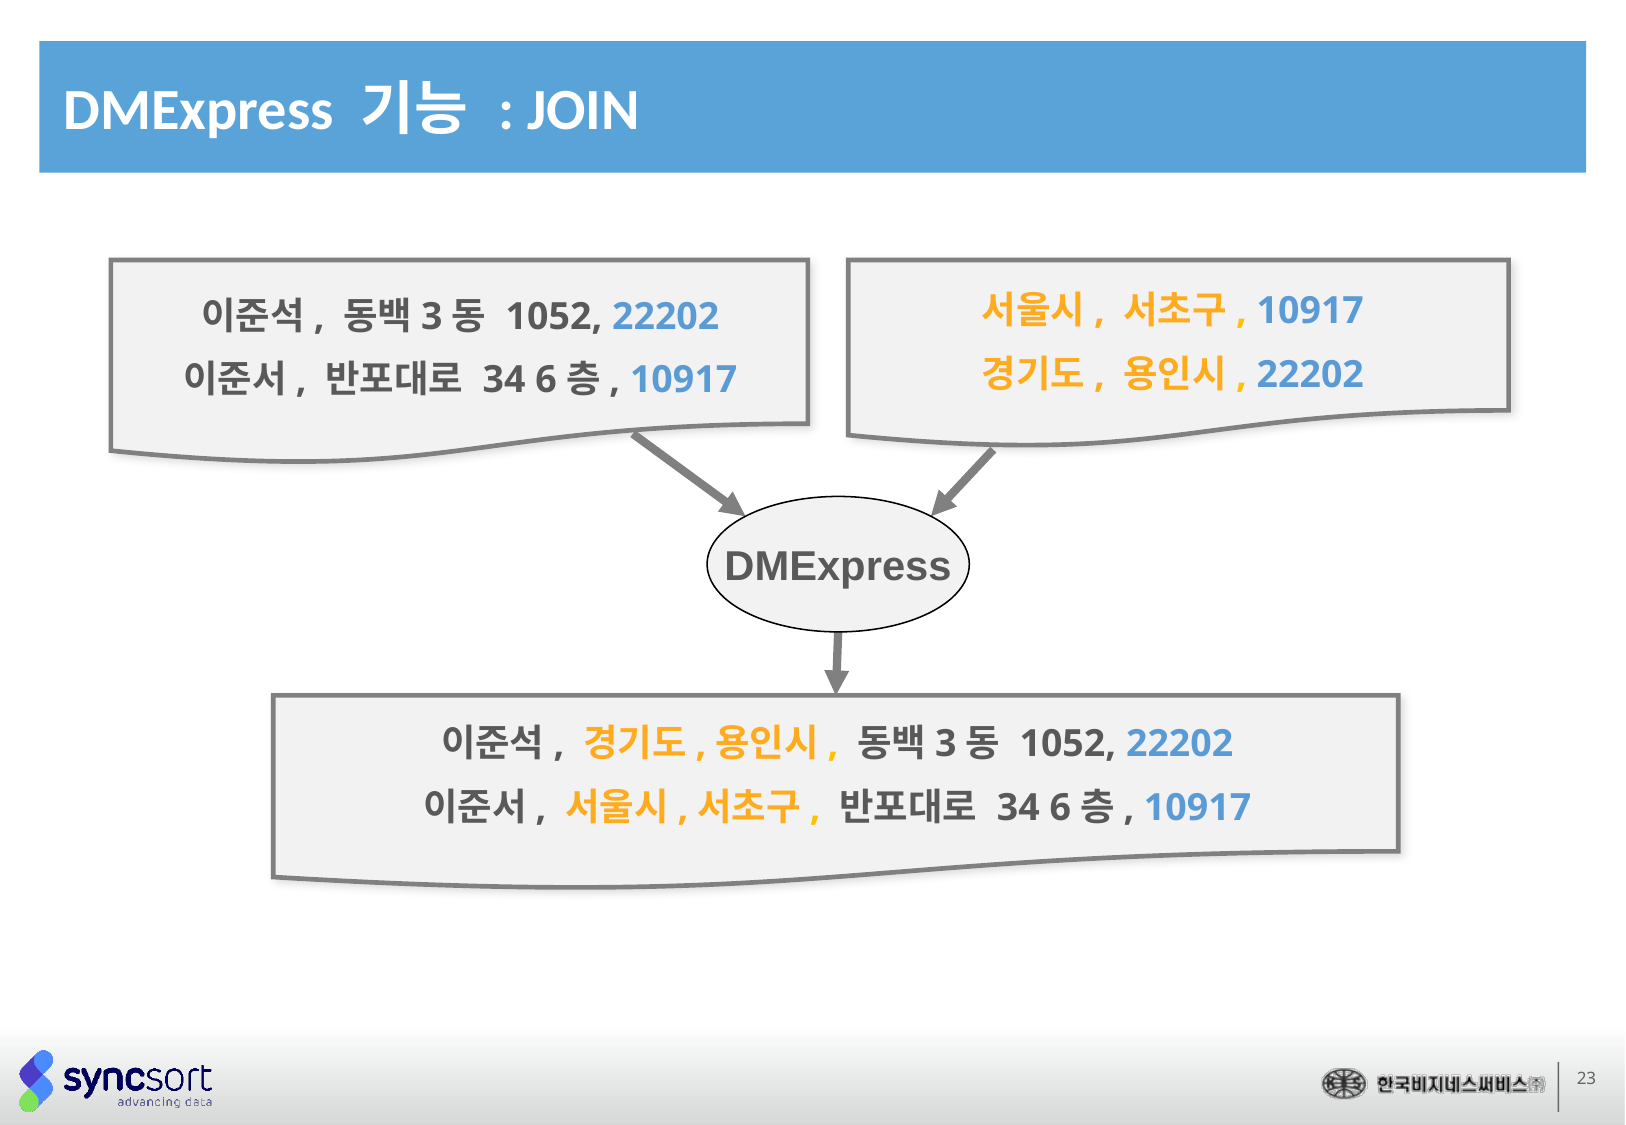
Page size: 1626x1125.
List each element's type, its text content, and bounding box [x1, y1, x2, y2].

text_box [110, 260, 808, 462]
text_box DMExpress [707, 496, 970, 632]
text_box 서울시, 서초구, 10917 경기도, 용인시, 22202 [862, 278, 1483, 403]
text_box 이준석, 동백3동 1052, 22202 이준서, 반포대로 34 6층, 10917 [118, 284, 803, 408]
text_box [273, 695, 1399, 888]
text_box 이준석, 경기도,용인시, 동백3동 1052, 22202 이준서, 서울시,서초구, 반포대로 34 6층, 10917 [280, 712, 1395, 836]
text_box DMExpress 기능 : JOIN [48, 47, 1579, 166]
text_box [930, 449, 994, 511]
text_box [632, 433, 746, 511]
text_box [848, 260, 1509, 446]
picture [0, 1024, 1625, 1125]
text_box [835, 595, 839, 696]
